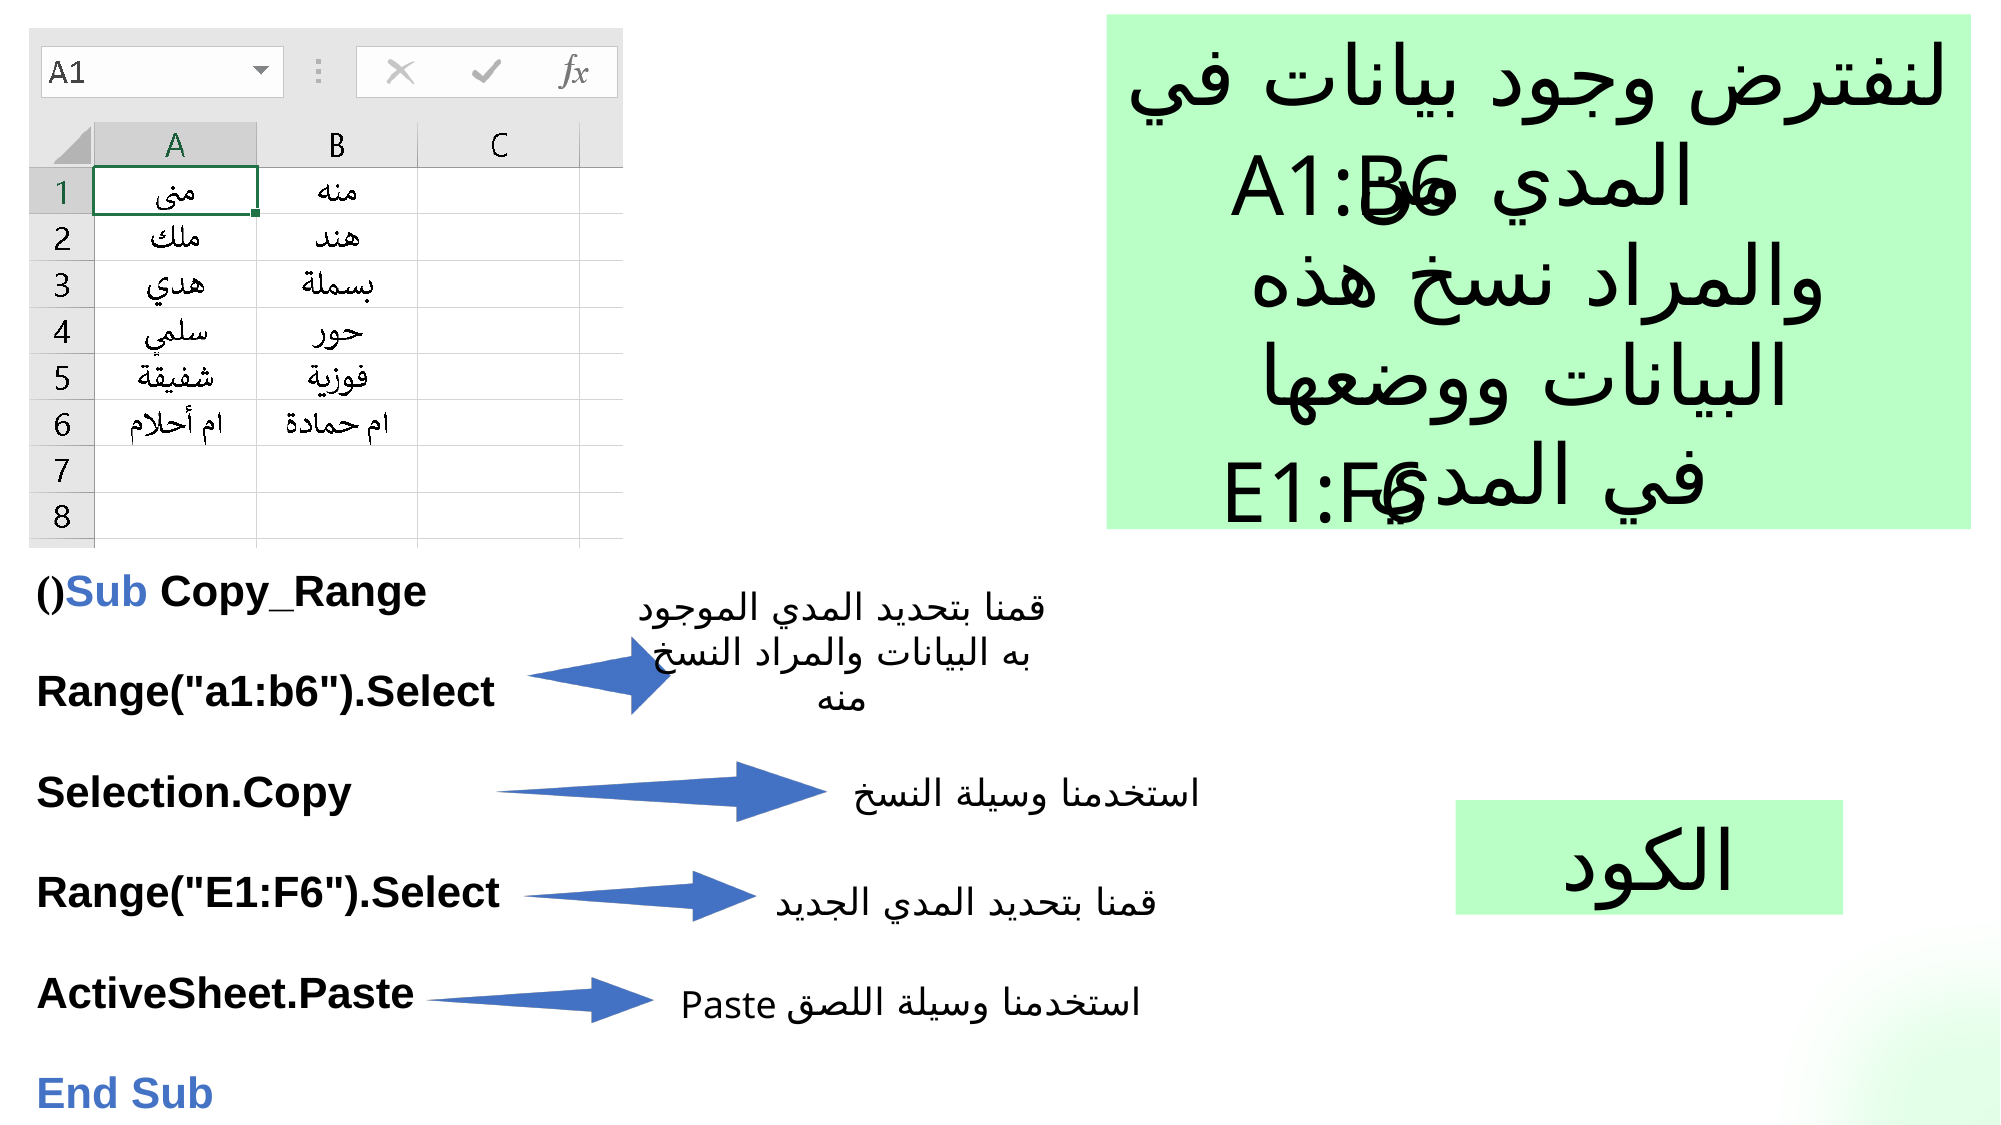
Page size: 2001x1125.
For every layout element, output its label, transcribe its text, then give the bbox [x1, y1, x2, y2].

text_box استخدمنا وسيلة النسخ [842, 761, 1248, 821]
text_box قمنا بتحديد المدي الموجود به البيانات والمراد النسخ منه [621, 575, 1063, 726]
picture [415, 954, 664, 1046]
text_box قمنا بتحديد المدي الجديد [767, 870, 1188, 930]
picture [28, 28, 623, 548]
picture [480, 597, 842, 947]
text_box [534, 970, 1191, 1035]
text_box Sub Copy_Range() Range("a1:b6").Select Selection.Copy Range("E1:F6").Select ActiveSheet.Paste End Sub [21, 528, 1020, 1125]
text_box الكود [1455, 800, 1844, 915]
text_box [1106, 14, 1971, 548]
